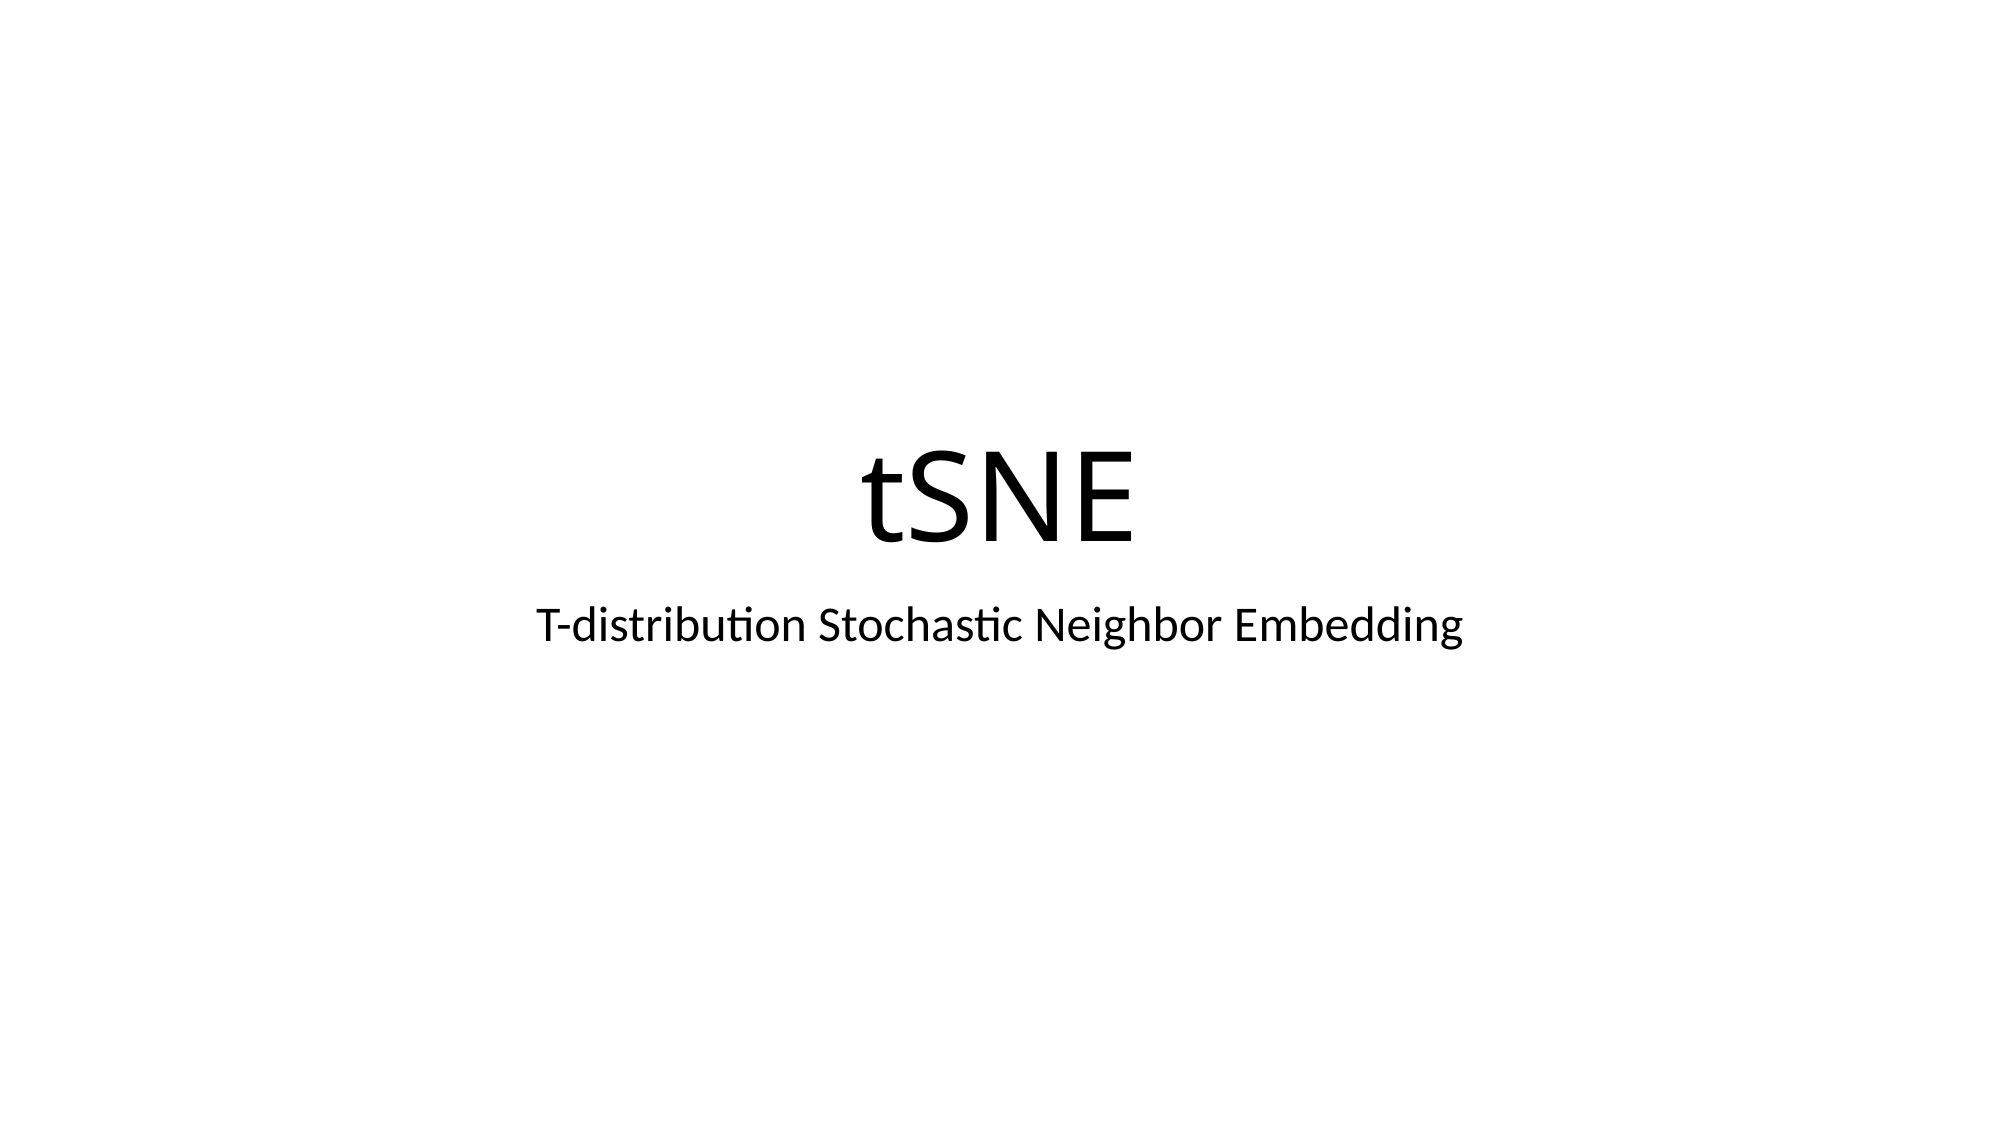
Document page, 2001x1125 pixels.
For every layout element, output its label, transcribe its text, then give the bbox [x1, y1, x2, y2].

title tSNE [249, 184, 1750, 576]
subtitle T-distribution Stochastic Neighbor Embedding [249, 590, 1750, 863]
